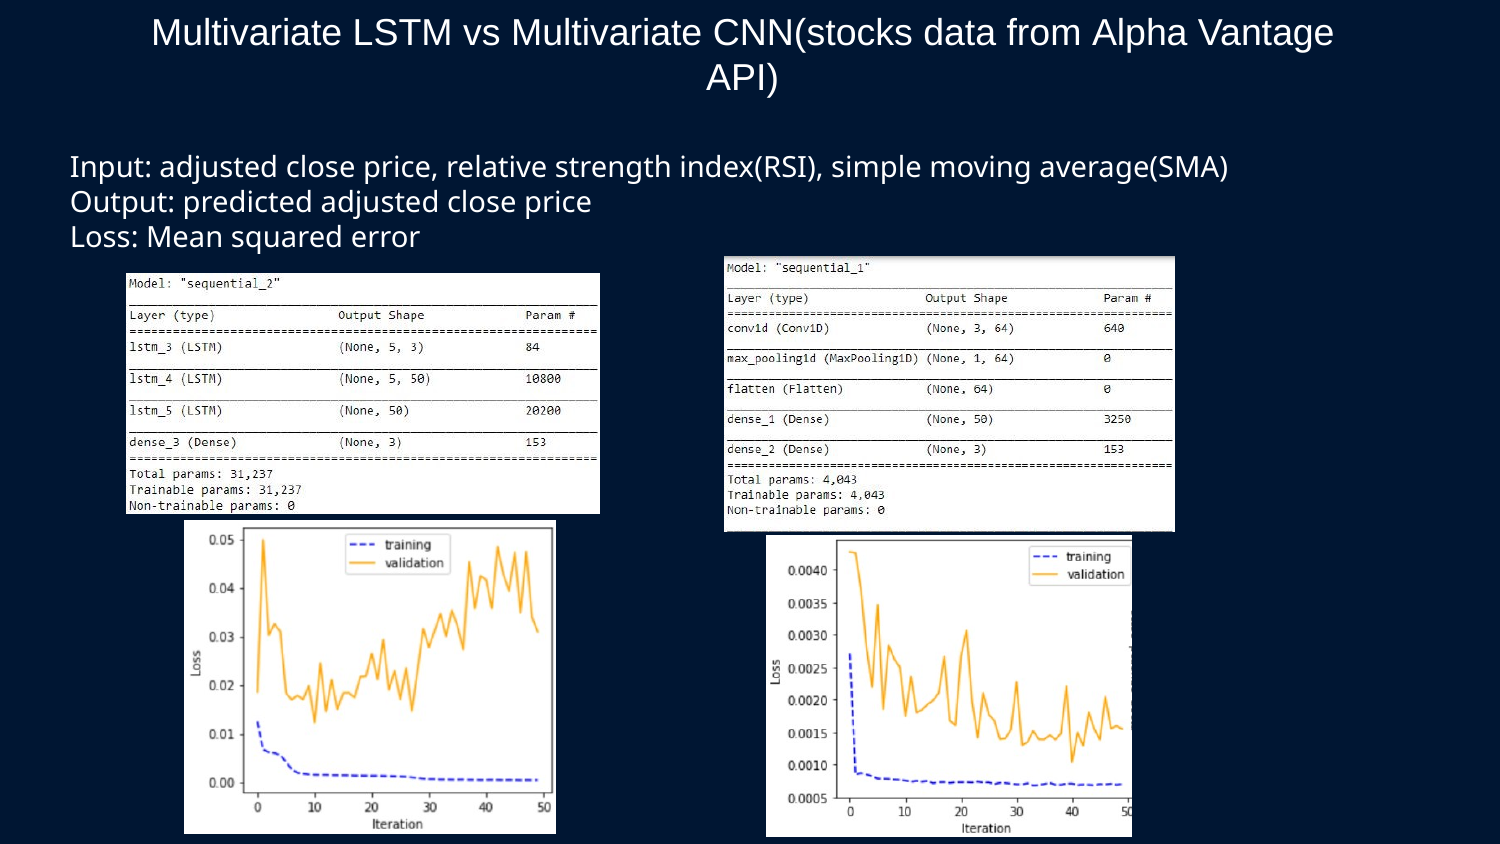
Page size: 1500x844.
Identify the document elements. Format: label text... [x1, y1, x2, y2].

list Input: adjusted close price, relative strength index(RSI), simple moving average(SMA) Output: predicted adjusted close price Loss: Mean squared error [54, 133, 1368, 275]
picture [184, 520, 556, 835]
title Multivariate LSTM vs Multivariate CNN(stocks data from Alpha Vantage API) [95, 42, 1390, 114]
picture [126, 273, 601, 514]
picture [766, 534, 1132, 837]
picture [723, 255, 1175, 532]
